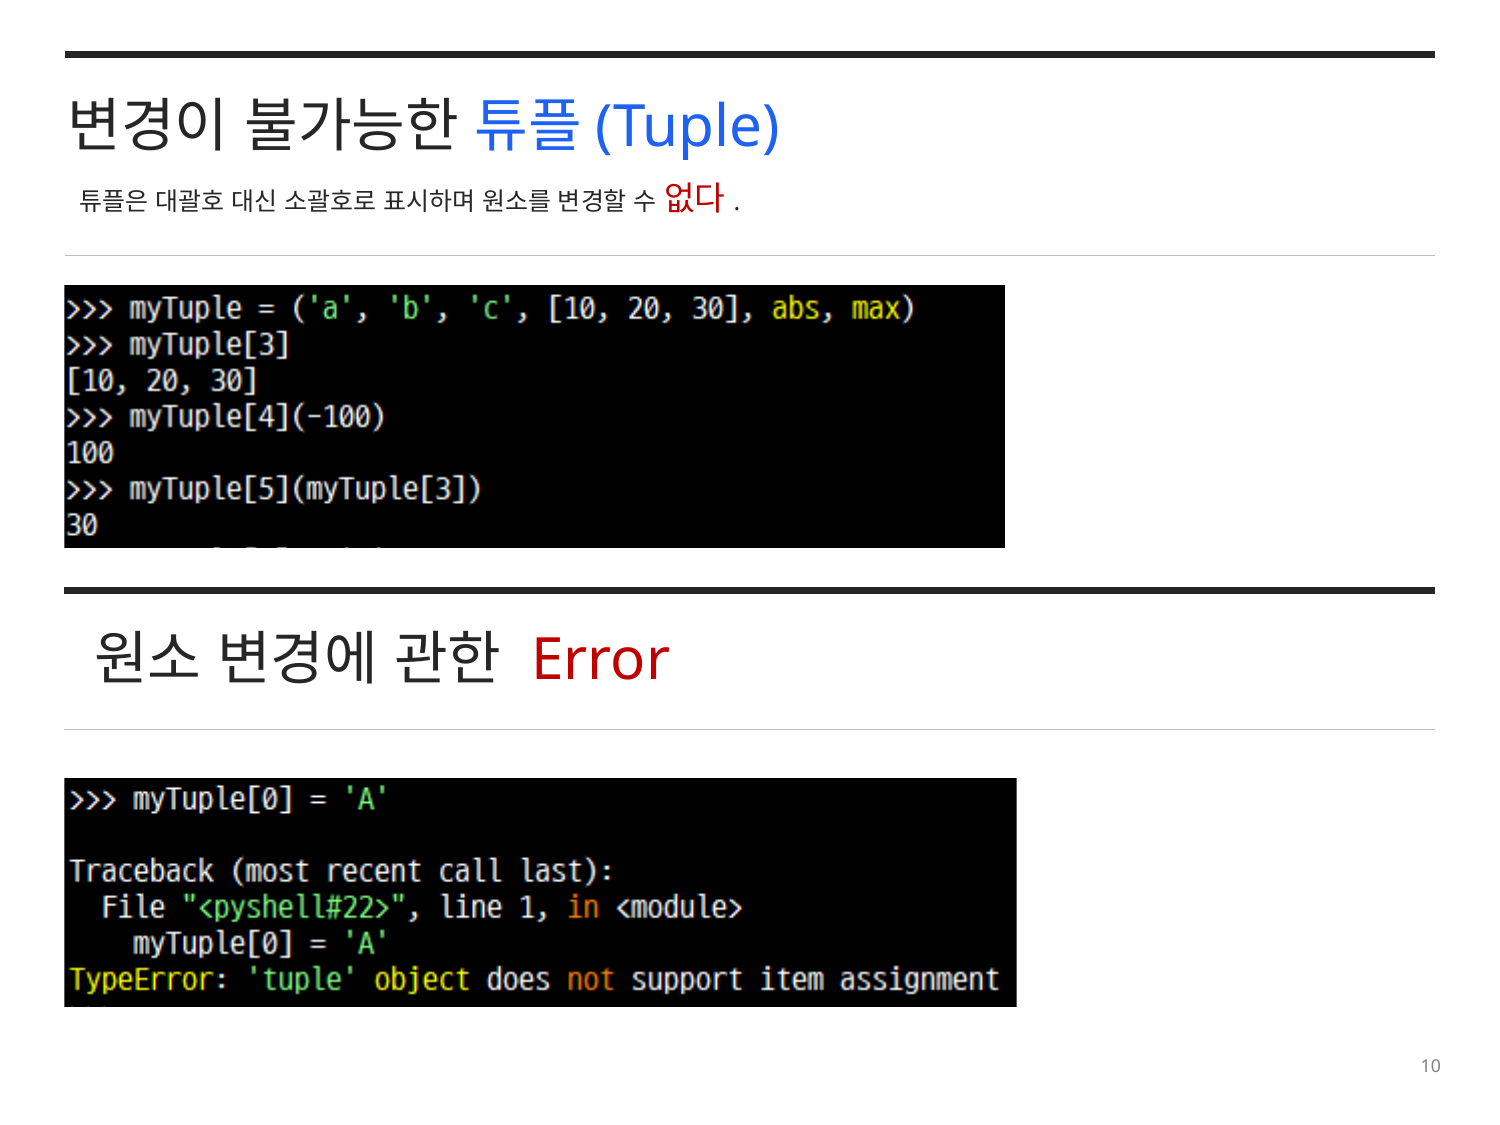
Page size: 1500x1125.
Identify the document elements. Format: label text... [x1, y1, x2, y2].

text_box 튜플은 대괄호 대신 소괄호로 표시하며 원소를 변경할 수 없다. [64, 176, 1199, 225]
text_box 변경이 불가능한 튜플(Tuple) [53, 80, 1187, 166]
picture [63, 778, 1017, 1007]
text_box 원소 변경에 관한 Error [52, 613, 1187, 699]
picture [63, 285, 1006, 548]
